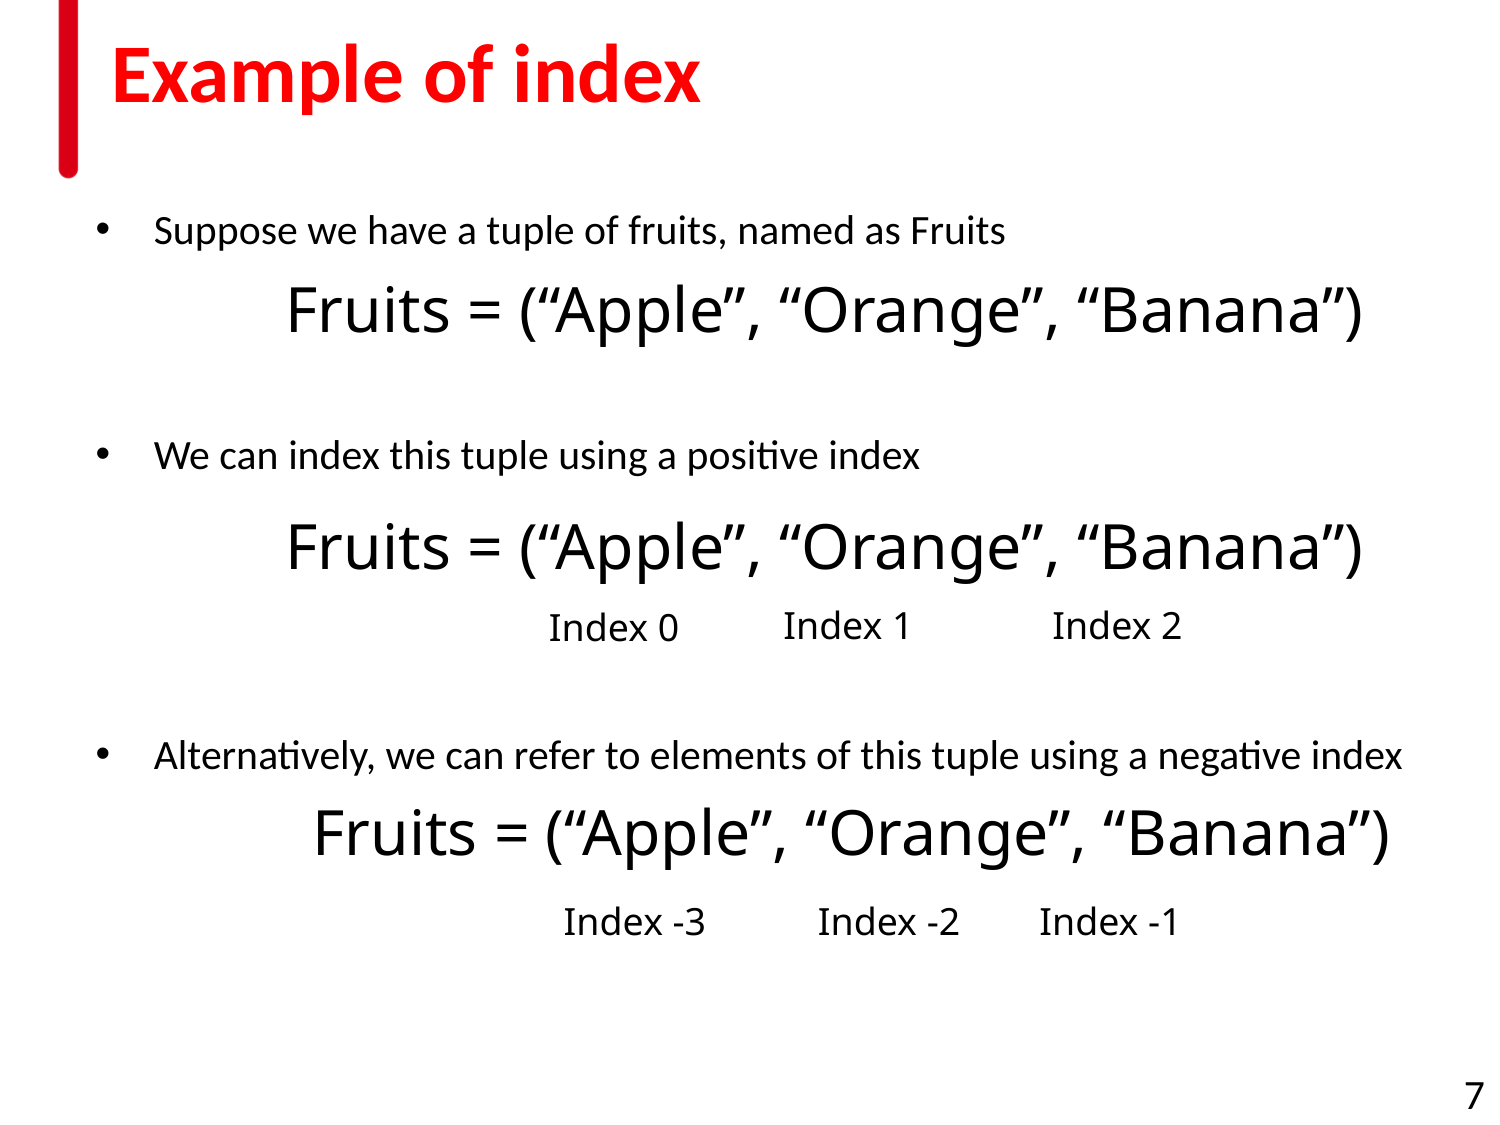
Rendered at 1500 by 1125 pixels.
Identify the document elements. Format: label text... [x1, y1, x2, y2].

text_box Fruits = (“Apple”, “Orange”, “Banana”) [270, 258, 1344, 353]
title Example of index [96, 0, 1425, 138]
text_box Fruits = (“Apple”, “Orange”, “Banana”) [270, 495, 1344, 590]
text_box Suppose we have a tuple of fruits, named as Fruits We can index this tuple using a positive index Alternatively, we can refer to elements of this tuple using a negative index [80, 195, 1470, 1025]
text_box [533, 596, 1212, 657]
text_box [548, 891, 1189, 951]
text_box Fruits = (“Apple”, “Orange”, “Banana”) [297, 781, 1371, 876]
picture [57, 0, 81, 200]
